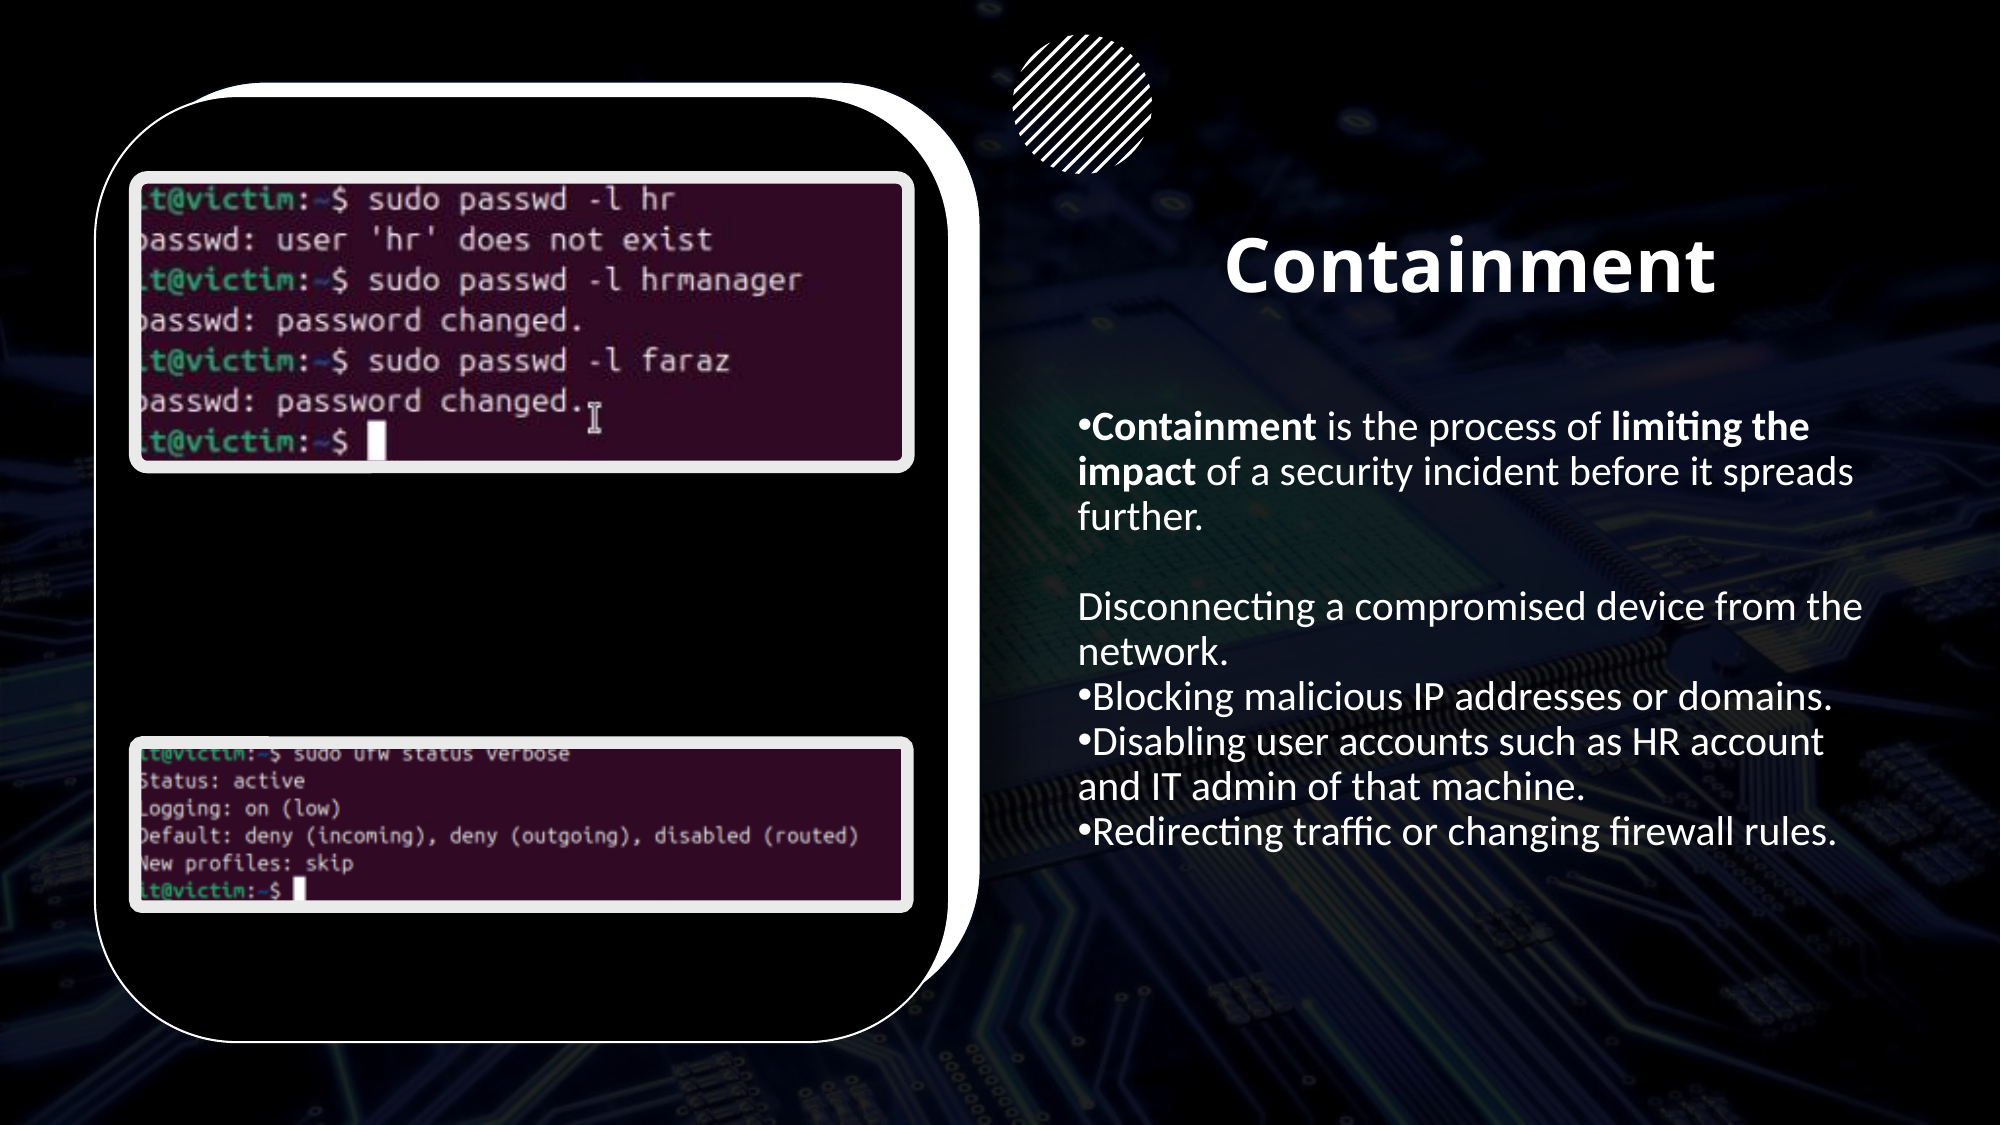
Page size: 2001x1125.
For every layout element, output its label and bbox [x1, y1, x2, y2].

text_box [1012, 34, 1152, 174]
picture [0, 0, 2000, 1125]
